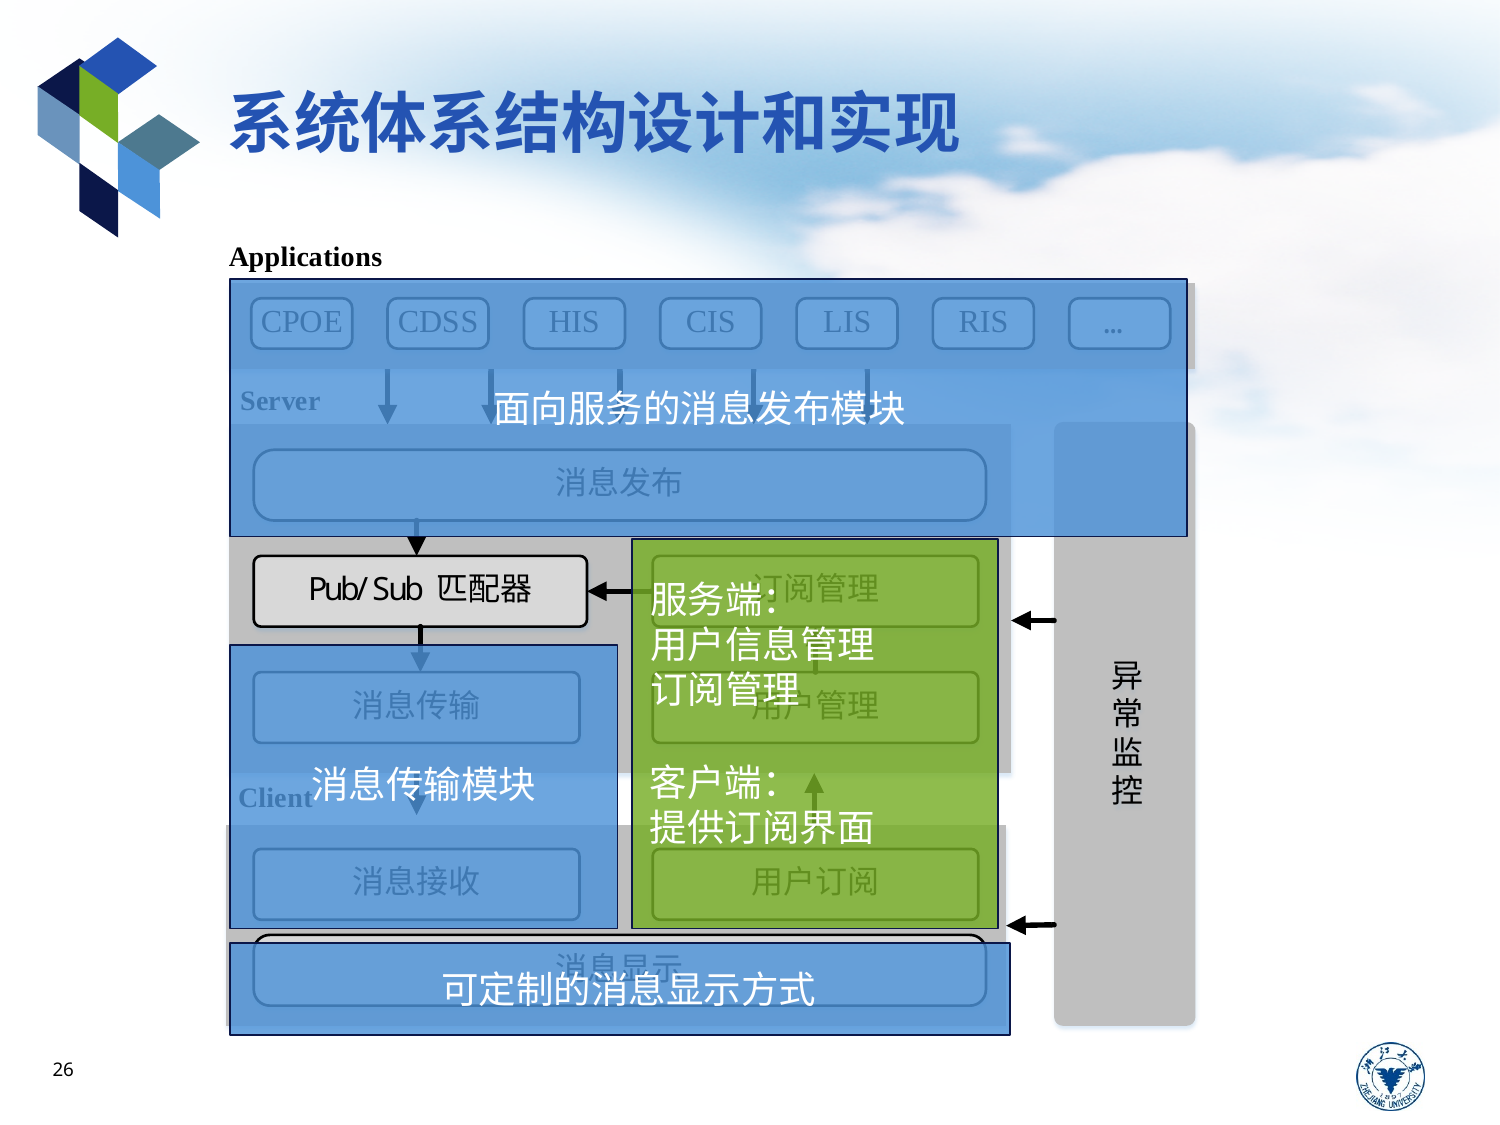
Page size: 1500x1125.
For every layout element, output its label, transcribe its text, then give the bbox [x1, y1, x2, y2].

slide_number 26 [37, 1050, 388, 1091]
picture [1356, 1042, 1425, 1111]
picture [0, 0, 1500, 1036]
title 系统体系结构设计和实现 [212, 75, 1375, 168]
